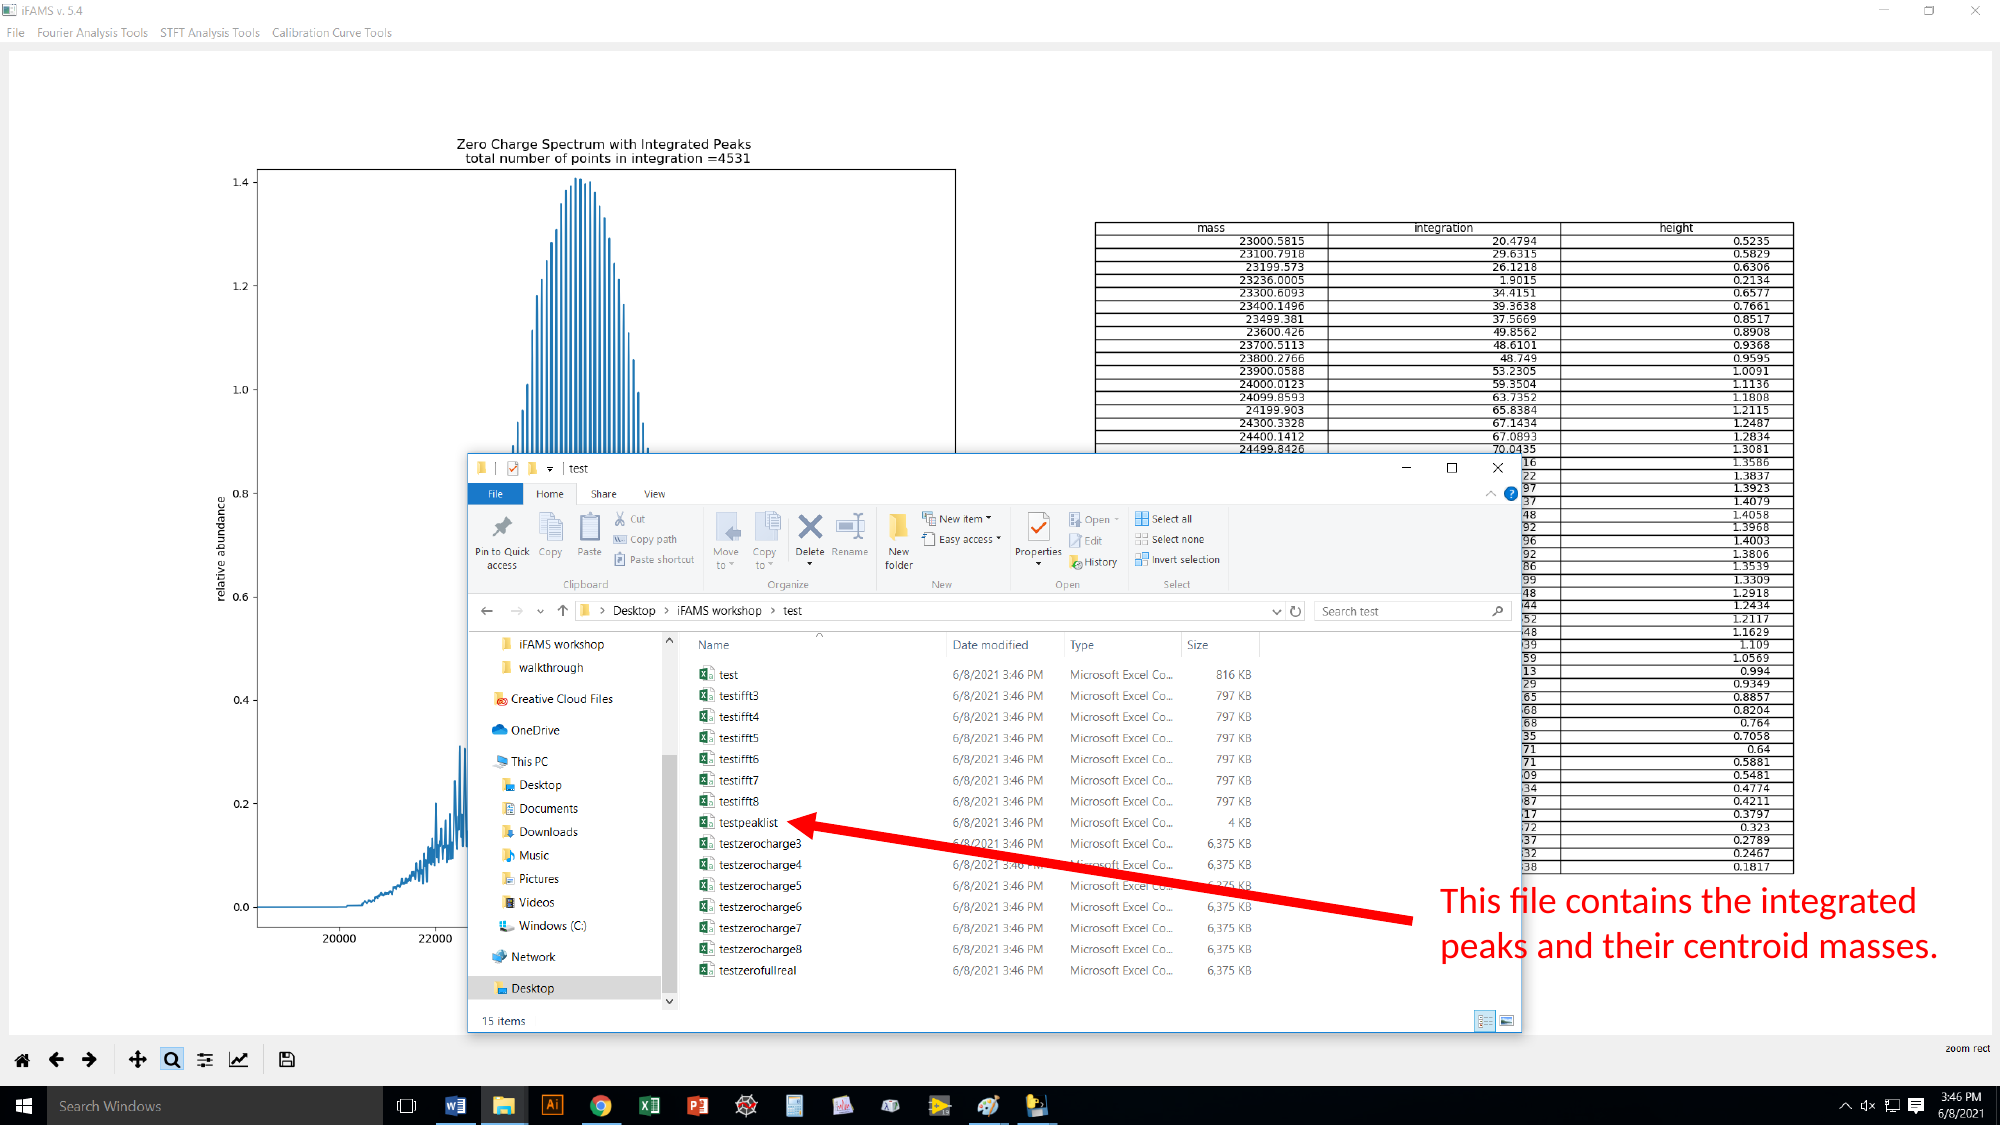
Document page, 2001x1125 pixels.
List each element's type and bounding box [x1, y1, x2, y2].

text_box [786, 821, 1413, 922]
picture [0, 0, 2000, 1125]
